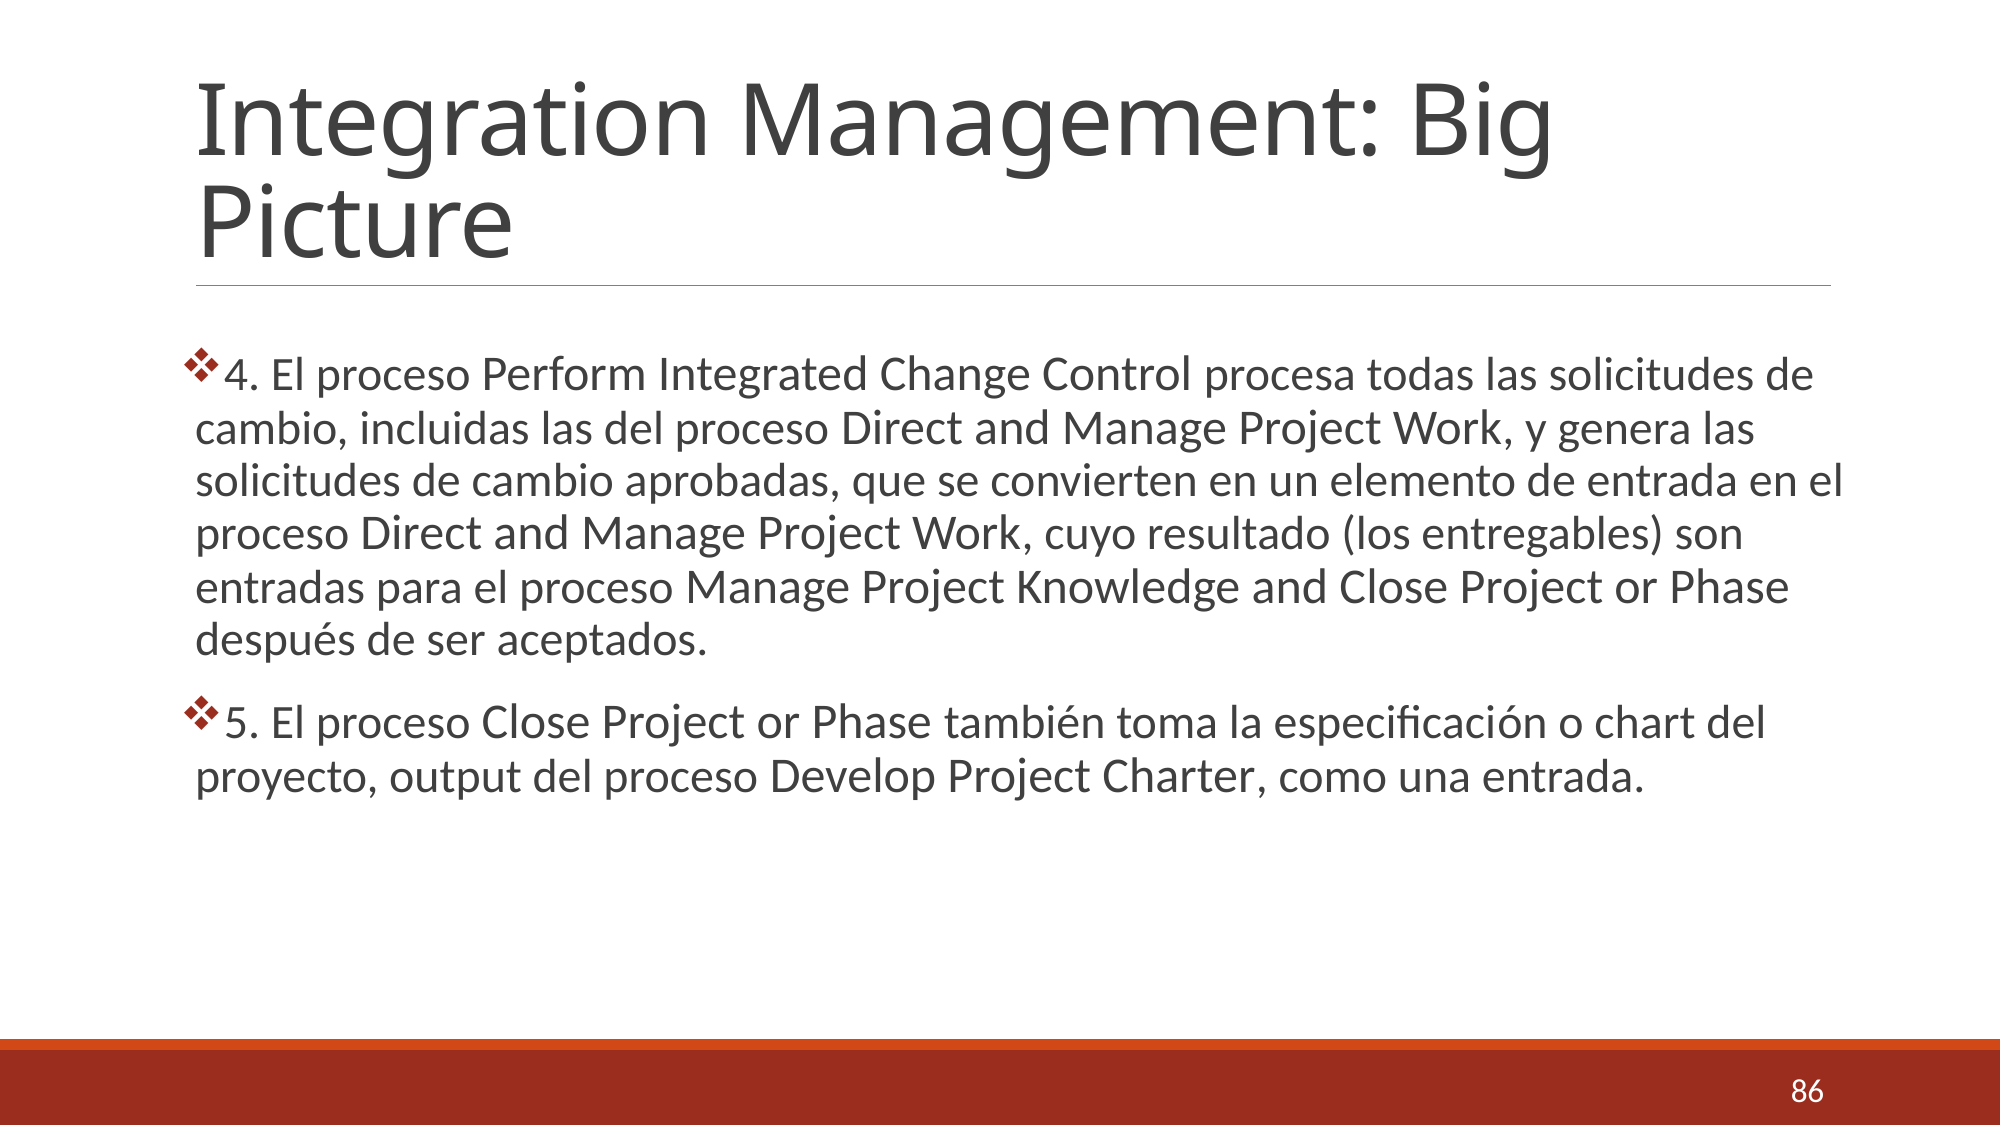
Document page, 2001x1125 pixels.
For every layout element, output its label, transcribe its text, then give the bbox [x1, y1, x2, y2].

list 4. El proceso Perform Integrated Change Control procesa todas las solicitudes de cambio, incluidas las del proceso Direct and Manage Project Work, y genera las solicitudes de cambio aprobadas, que se convierten en un elemento de entrada en el proceso Direct and Manage Project Work, cuyo resultado (los entregables) son entradas para el proceso Manage Project Knowledge and Close Project or Phase después de ser aceptados. 5. El proceso Close Project or Phase también toma la especificación o chart del proyecto, output del proceso Develop Project Charter, como una entrada. [180, 339, 1864, 1060]
slide_number 86 [1624, 1059, 1840, 1120]
title Integration Management: Big Picture [180, 47, 1830, 285]
